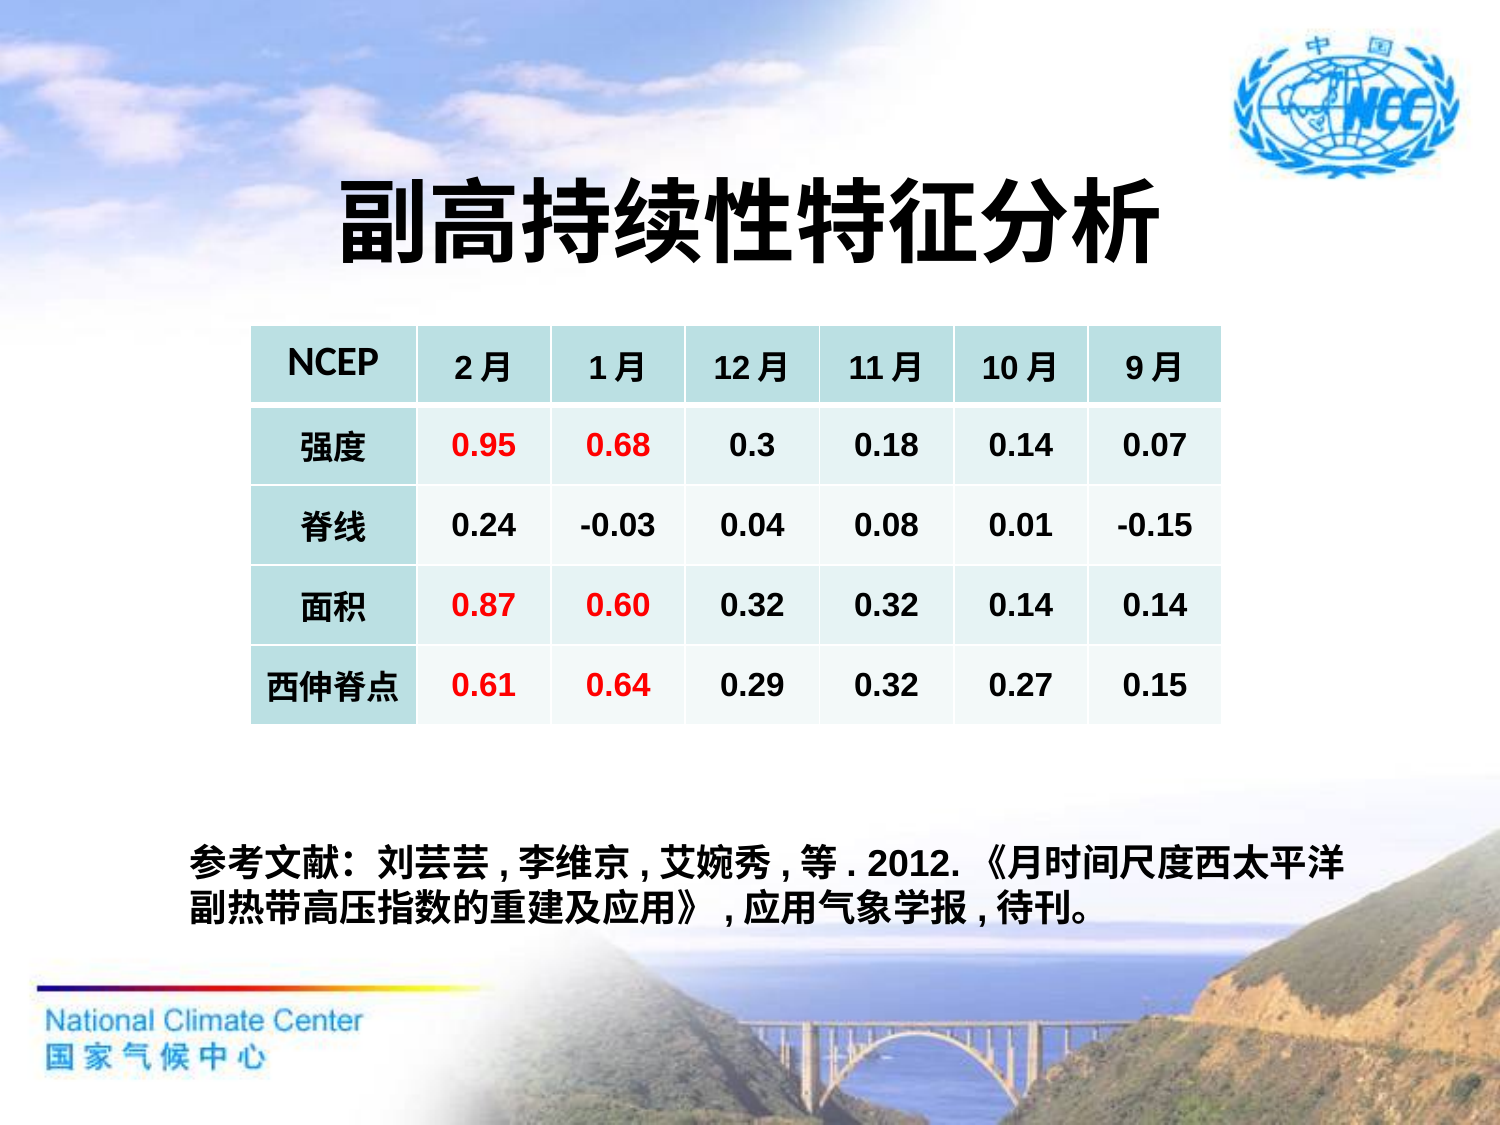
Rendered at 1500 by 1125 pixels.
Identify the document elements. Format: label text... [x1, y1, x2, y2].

table_cell 0.04 [686, 486, 819, 564]
table_cell 0.3 [686, 408, 819, 484]
table_header 10月 [955, 326, 1087, 402]
table_cell -0.15 [1089, 486, 1221, 564]
table_cell 0.68 [552, 408, 684, 484]
table_cell 0.15 [1089, 646, 1221, 724]
table_cell 0.29 [686, 646, 819, 724]
picture [0, 0, 1500, 1125]
table_cell 0.14 [955, 408, 1087, 484]
table_cell 面积 [251, 566, 416, 644]
table_cell 0.18 [820, 408, 953, 484]
table_header 9月 [1089, 326, 1221, 402]
table_cell 0.32 [820, 646, 953, 724]
table_cell 0.08 [820, 486, 953, 564]
table_cell 0.95 [418, 408, 550, 484]
table_cell 0.01 [955, 486, 1087, 564]
table_cell 强度 [251, 408, 416, 484]
table_cell 0.27 [955, 646, 1087, 724]
table_cell 0.32 [686, 566, 819, 644]
table_header 2月 [418, 326, 550, 402]
table_cell -0.03 [552, 486, 684, 564]
table_cell 0.07 [1089, 408, 1221, 484]
table_header NCEP [251, 326, 416, 402]
table_header 12月 [686, 326, 819, 402]
title 副高持续性特征分析 [75, 125, 1425, 313]
table_cell 0.60 [552, 566, 684, 644]
table_cell 西伸脊点 [251, 646, 416, 724]
text_box 参考文献：刘芸芸,李维京,艾婉秀,等. 2012.《月时间尺度西太平洋副热带高压指数的重建及应用》,应用气象学报,待刊。 [174, 831, 1375, 937]
table_cell 脊线 [251, 486, 416, 564]
table_cell 0.14 [955, 566, 1087, 644]
table_cell 0.87 [418, 566, 550, 644]
table_cell 0.32 [820, 566, 953, 644]
table_cell 0.64 [552, 646, 684, 724]
table_cell 0.24 [418, 486, 550, 564]
table_header 11月 [820, 326, 953, 402]
table_cell 0.61 [418, 646, 550, 724]
table_header 1月 [552, 326, 684, 402]
table_cell 0.14 [1089, 566, 1221, 644]
